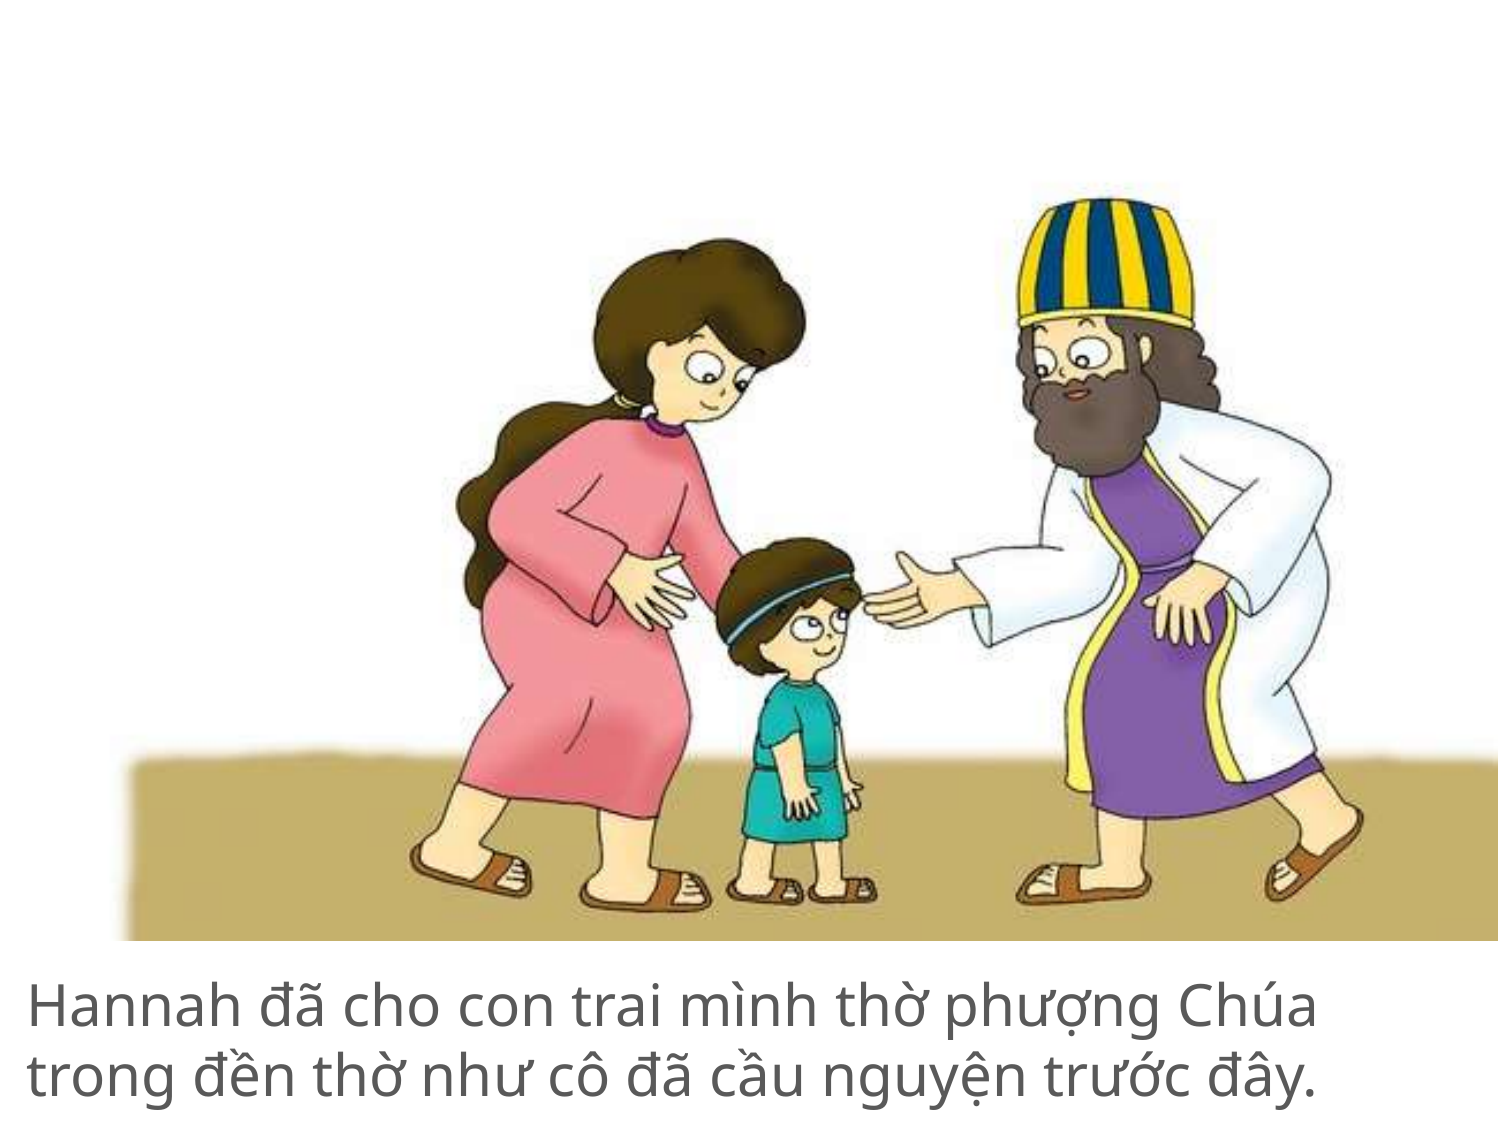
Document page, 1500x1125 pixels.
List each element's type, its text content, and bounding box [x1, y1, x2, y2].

picture [0, 0, 1498, 941]
text_box Hannah đã cho con trai mình thờ phượng Chúa trong đền thờ như cô đã cầu nguyện trước đây. [11, 961, 1498, 1116]
